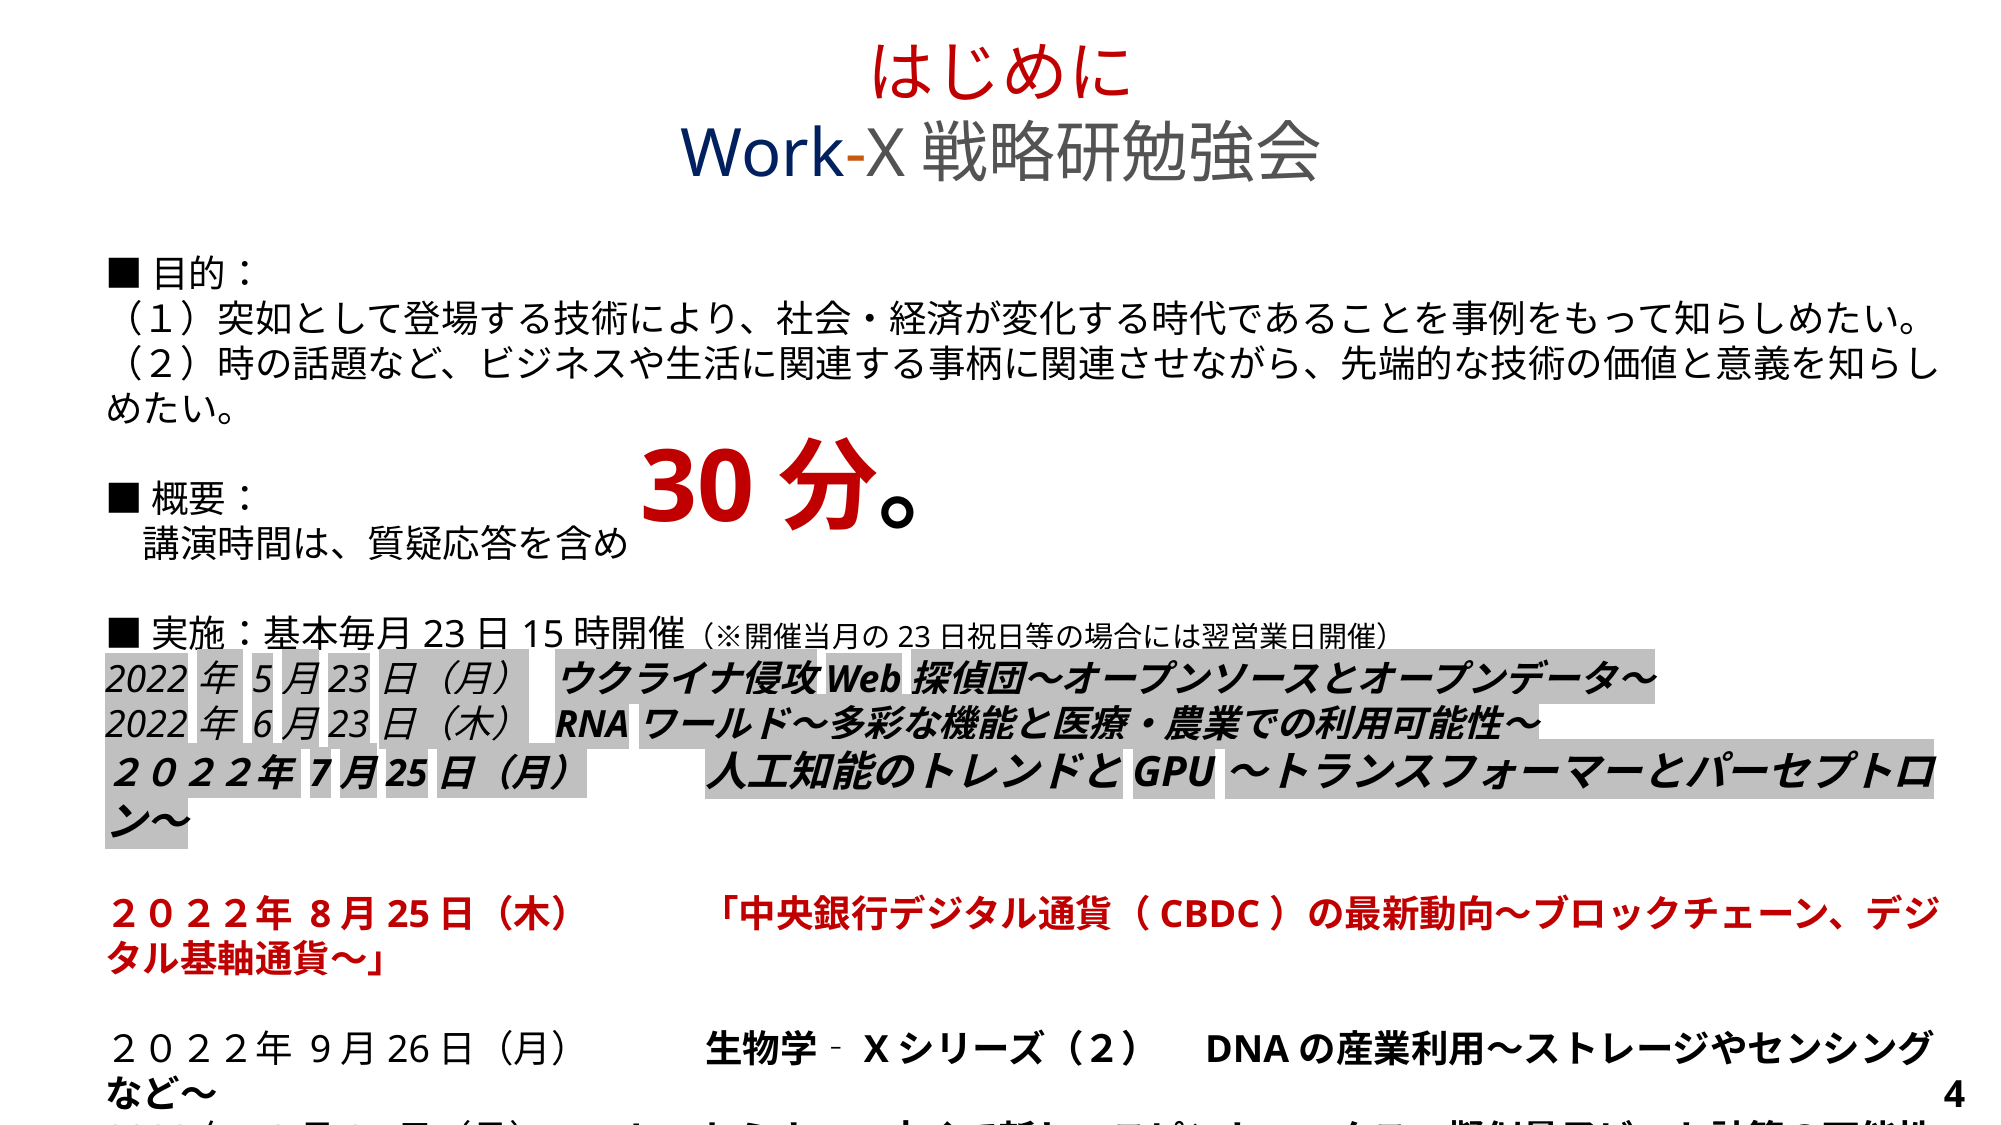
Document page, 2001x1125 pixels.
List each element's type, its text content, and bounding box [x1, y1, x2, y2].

slide_number 4 [1909, 1065, 2000, 1125]
text_box ■目的： （１）突如として登場する技術により、社会・経済が変化する時代であることを事例をもって知らしめたい。 （２）時の話題など、ビジネスや生活に関連する事柄に関連させながら、先端的な技術の価値と意義を知らしめたい。 ■概要： 講演時間は、質疑応答を含め ■実施：基本毎月23日15時開催（※開催当月の23日祝日等の場合には翌営業日開催） 2022年 5月23日（月） ウクライナ侵攻Web探偵団～オープンソースとオープンデータ～ 2022年 6月23日（木） RNAワールド～多彩な機能と医療・農業での利用可能性～ ２０２２年 7月25日（月） 人工知能のトレンドとGPU～トランスフォーマーとパーセプトロン～ ２０２２年 8月25日（木） 「中央銀行デジタル通貨（CBDC）の最新動向～ブロックチェーン、デジタル基軸通貨～」 ２０２２年 9月26日（月） 生物学‐Xシリーズ（２） DNAの産業利用～ストレージやセンシングなど～ 2022年10月24日（月） Work-Xセミナー 古くて新しいスピントロニクス～擬似量子ビット計算の可能性～ ２０２２年11月24日（木） 経済安全保障とエマージングテクノロジー ２０２２年12月23日（金） 重要性を増すオープンデータ～開戦に至る抗戦力調査と三井物産～ [90, 242, 1959, 1125]
text_box はじめに Work-X戦略研勉強会 [324, 22, 1679, 198]
text_box 30分。 [596, 413, 894, 549]
